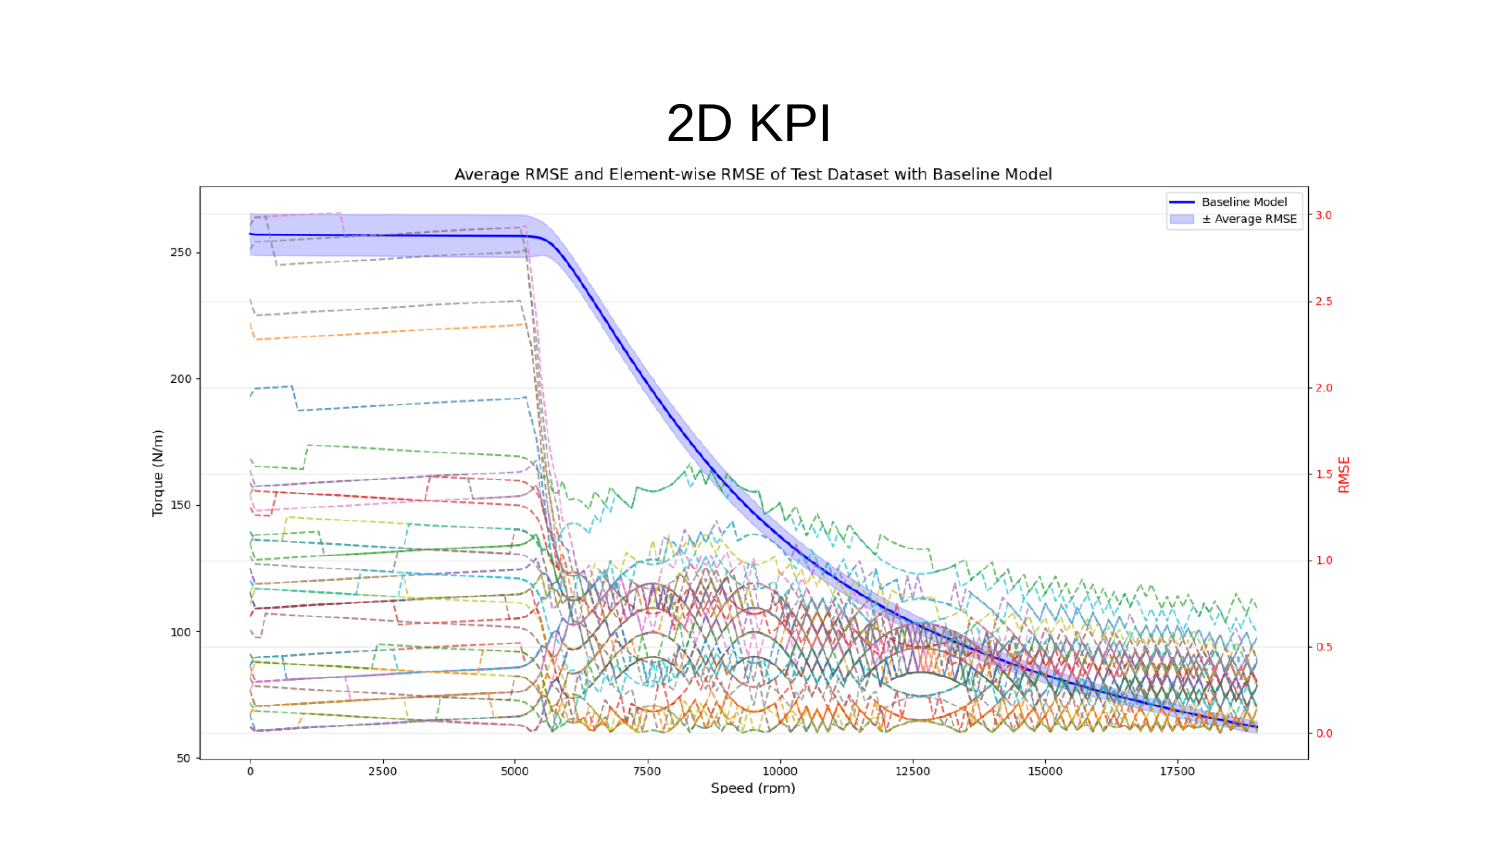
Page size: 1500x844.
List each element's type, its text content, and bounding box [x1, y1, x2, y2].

title 2D KPI [51, 72, 1449, 167]
picture [149, 166, 1351, 794]
